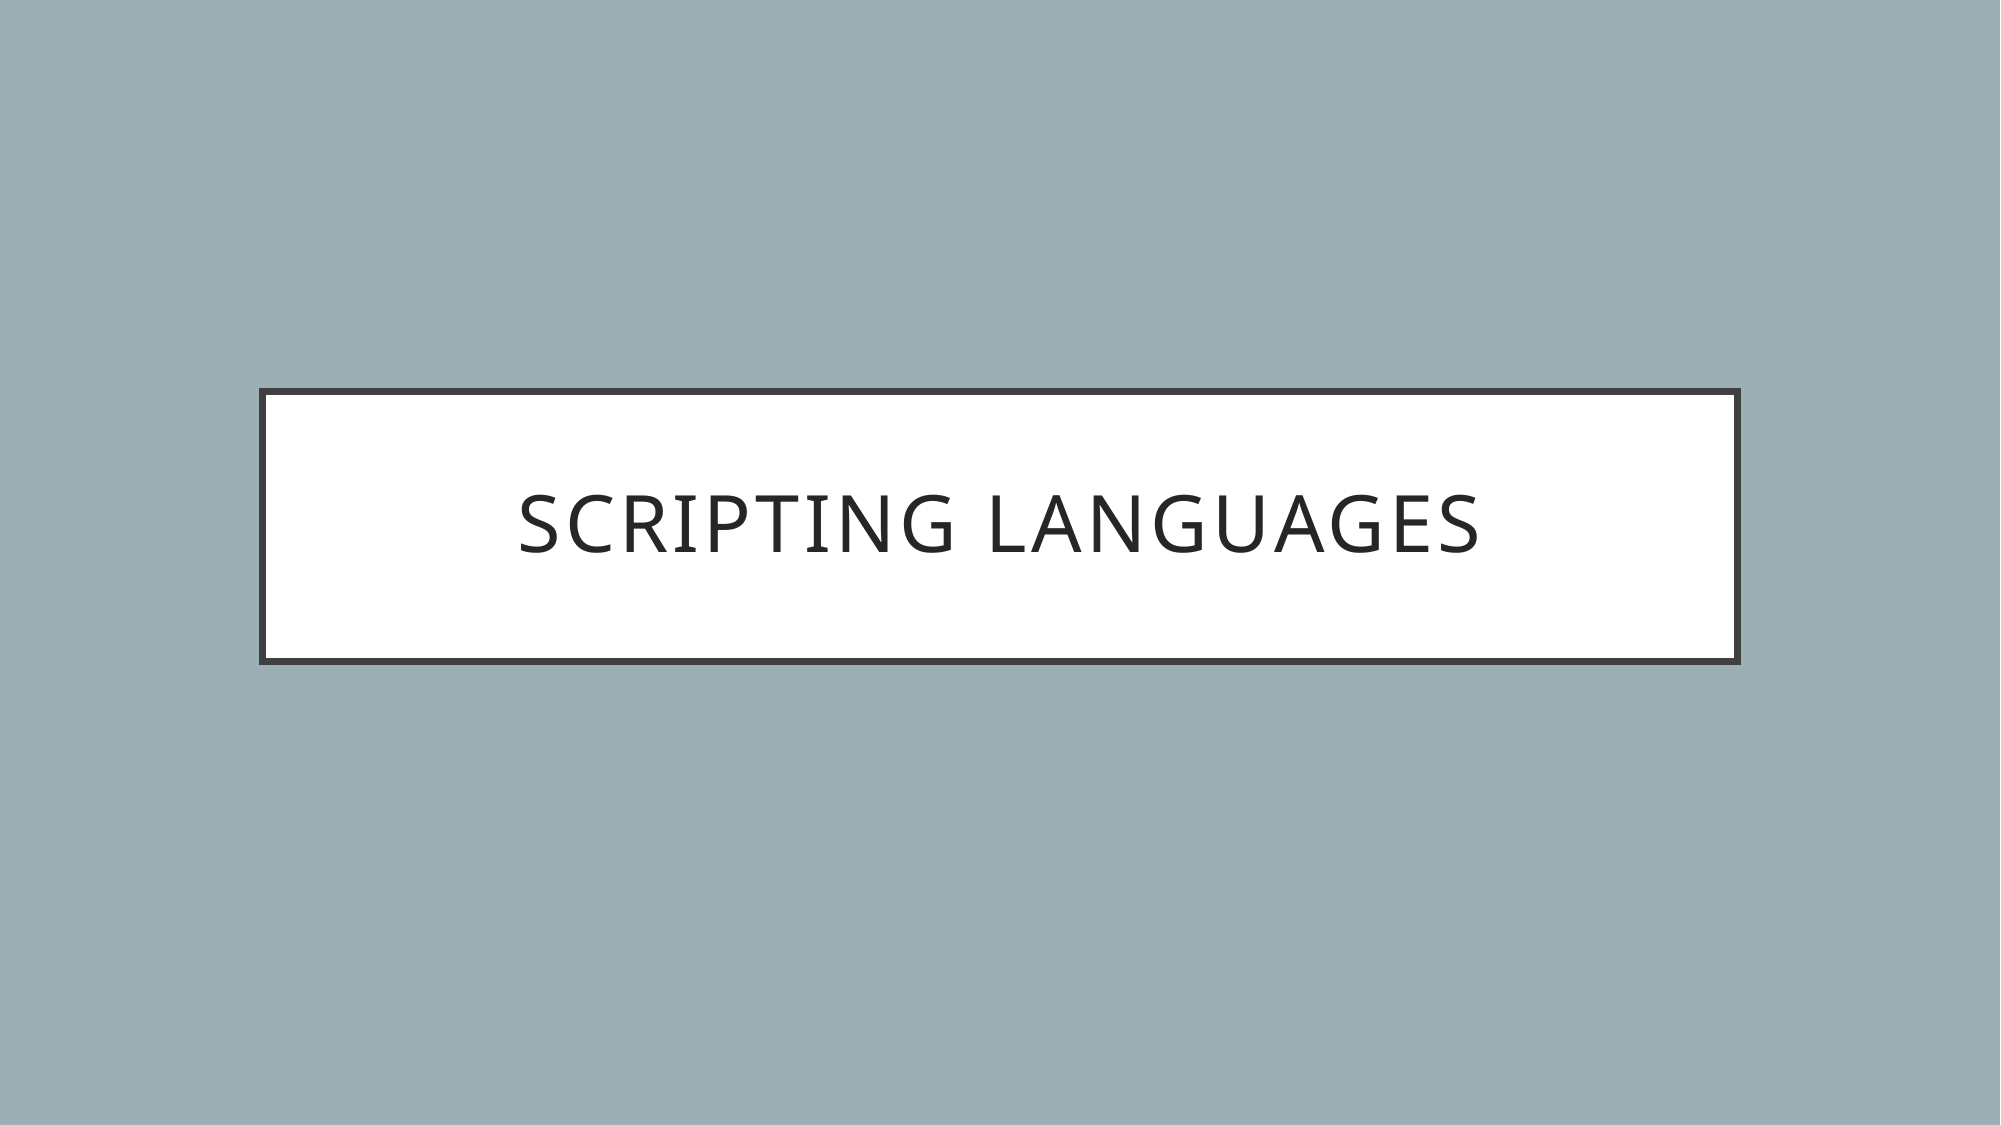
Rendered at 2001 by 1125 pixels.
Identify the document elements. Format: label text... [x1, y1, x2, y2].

title Scripting Languages [259, 388, 1741, 665]
